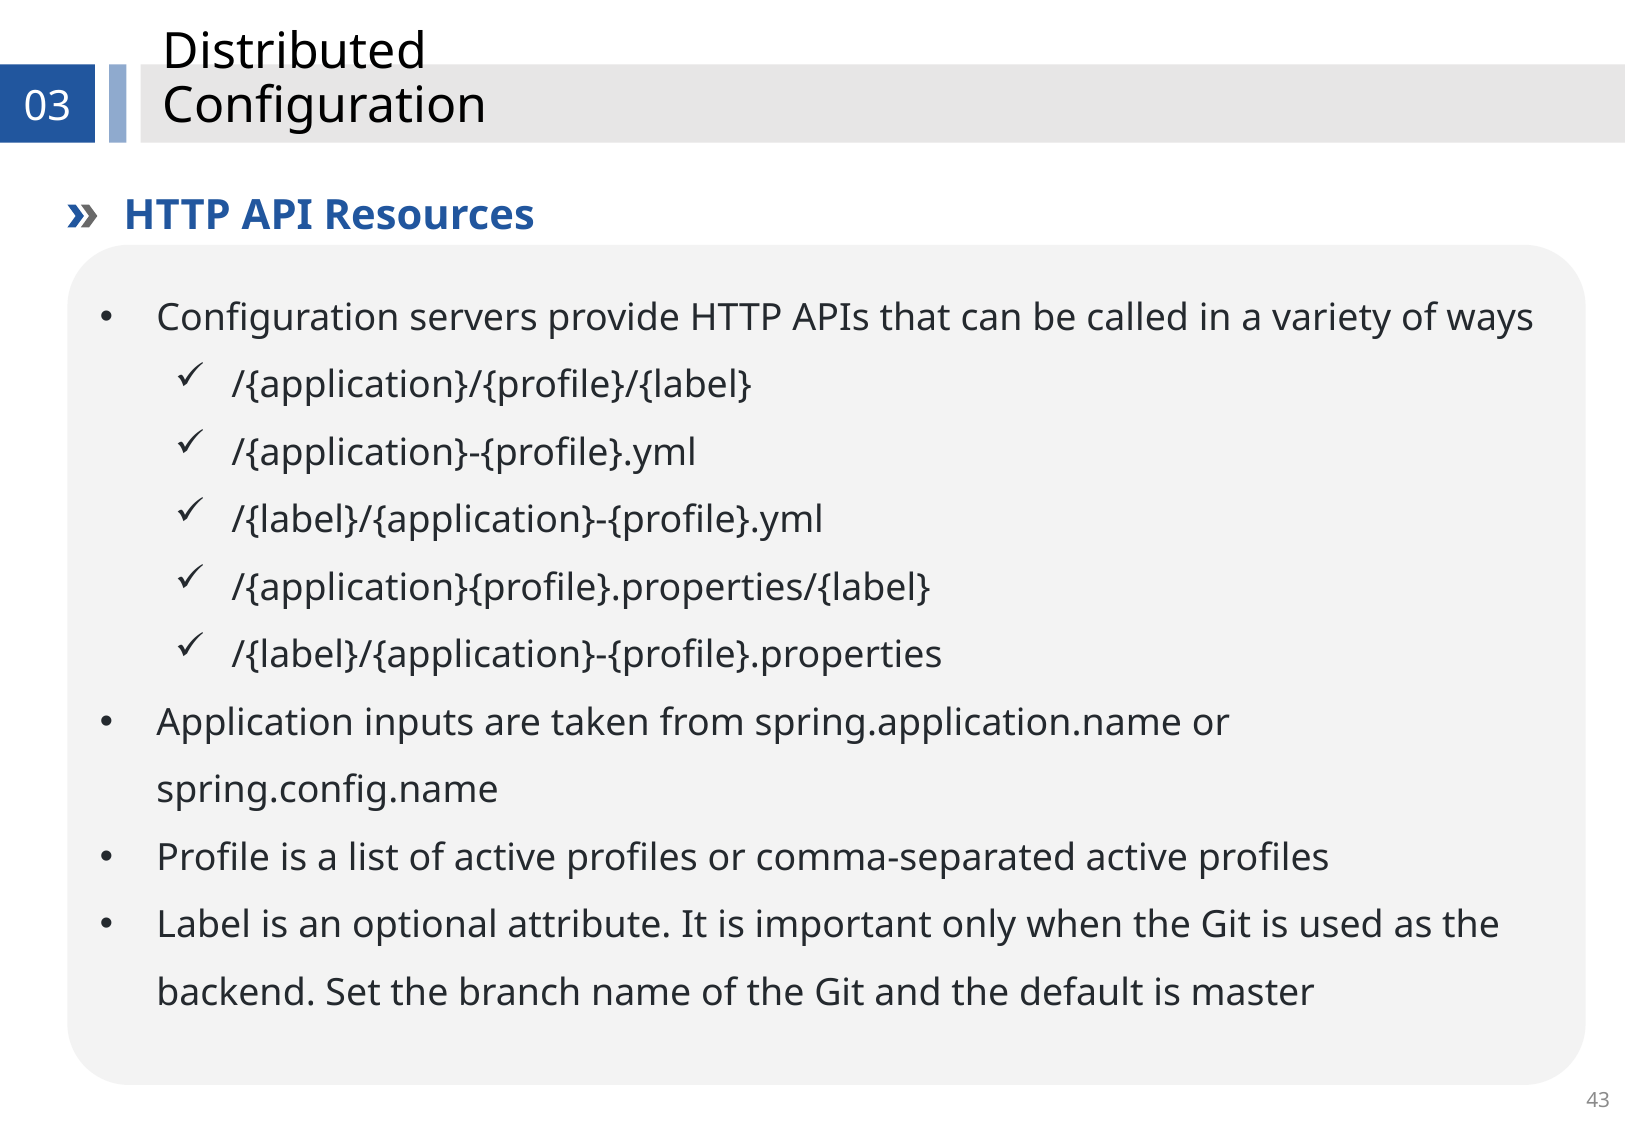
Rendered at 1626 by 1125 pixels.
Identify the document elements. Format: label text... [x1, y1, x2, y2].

title Distributed Configuration [162, 78, 729, 134]
list HTTP API Resources [123, 193, 1597, 239]
list 03 [12, 83, 83, 130]
slide_number 43 [1455, 1070, 1625, 1125]
text_box Configuration servers provide HTTP APIs that can be called in a variety of ways /{application}/{profile}/{label} /{application}-{profile}.yml /{label}/{application}-{profile}.yml /{application}{profile}.properties/{label} /{label}/{application}-{profile}.properties Application inputs are taken from spring.application.name or spring.config.name Profile is a list of active profiles or comma-separated active profiles Label is an optional attribute. It is important only when the Git is used as the backend. Set the branch name of the Git and the default is master [66, 243, 1587, 1086]
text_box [67, 204, 98, 228]
